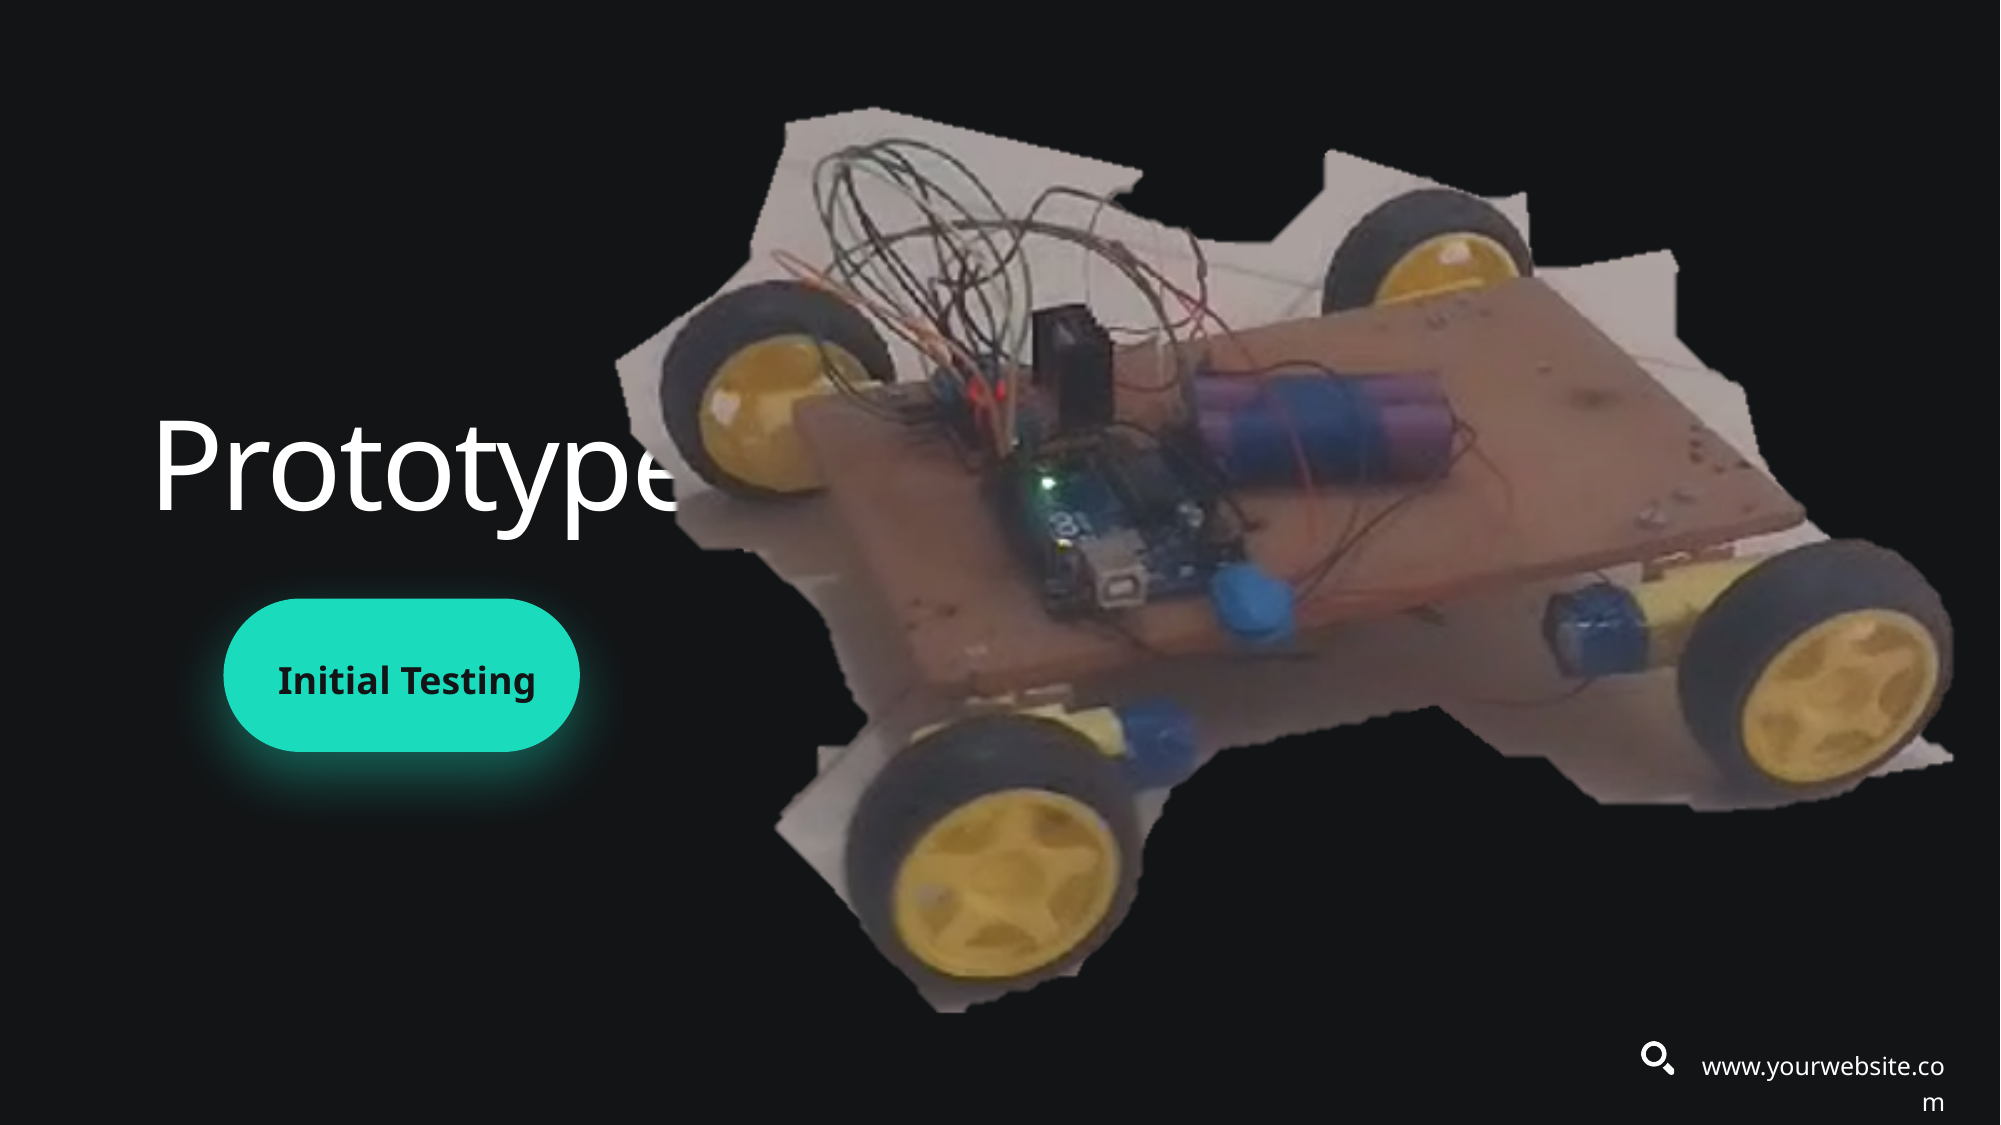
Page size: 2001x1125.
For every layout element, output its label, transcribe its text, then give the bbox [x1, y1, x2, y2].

text_box Initial Testing [0, 636, 497, 710]
text_box Prototype [133, 377, 497, 543]
text_box [230, 710, 497, 753]
picture [497, 56, 1971, 1075]
text_box [233, 597, 497, 636]
